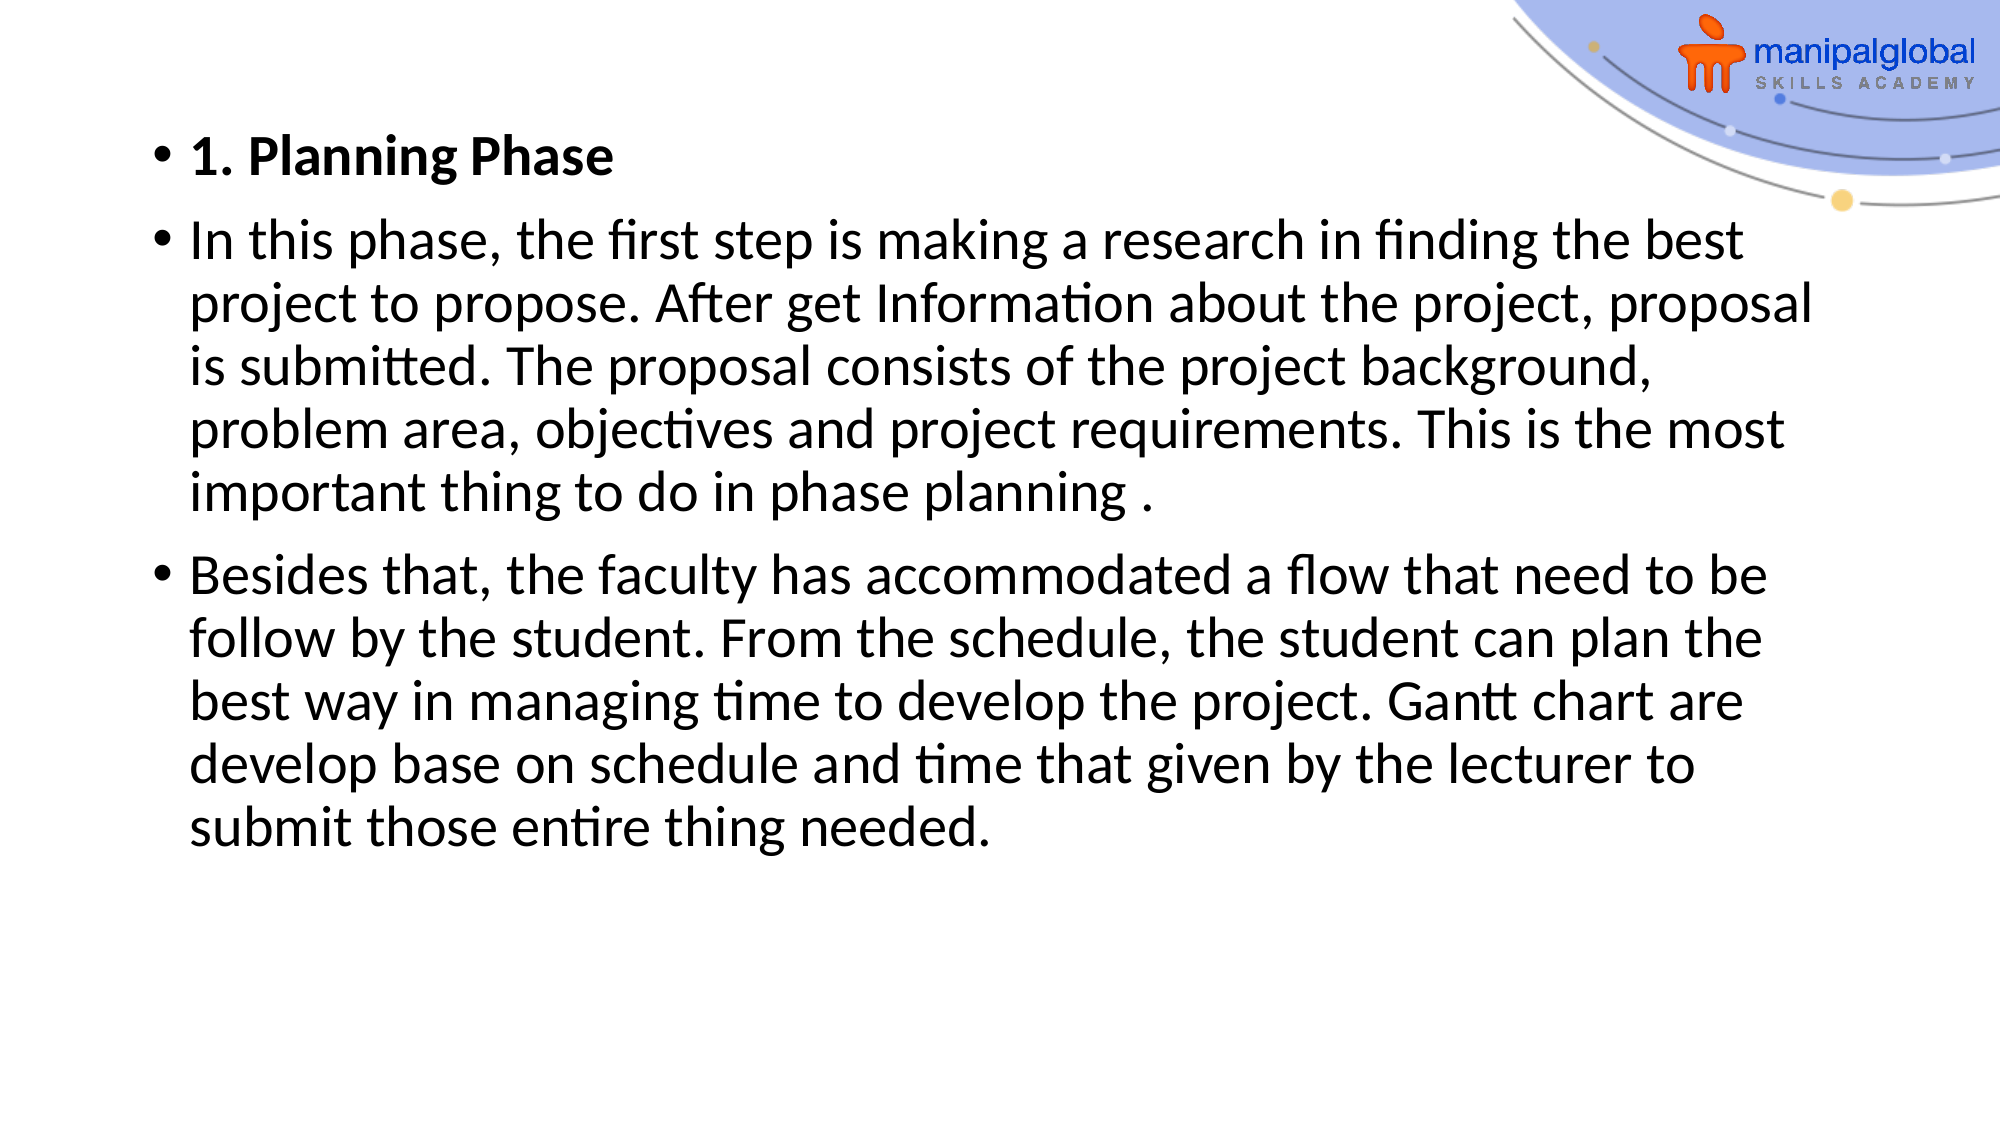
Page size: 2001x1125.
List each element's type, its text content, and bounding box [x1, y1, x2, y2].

list 1. Planning Phase In this phase, the first step is making a research in finding the best project to propose. After get Information about the project, proposal is submitted. The proposal consists of the project background, problem area, objectives and project requirements. This is the most important thing to do in phase planning . Besides that, the faculty has accommodated a flow that need to be follow by the student. From the schedule, the student can plan the best way in managing time to develop the project. Gantt chart are develop base on schedule and time that given by the lecturer to submit those entire thing needed. [137, 118, 1863, 1014]
picture [0, 0, 2000, 1125]
